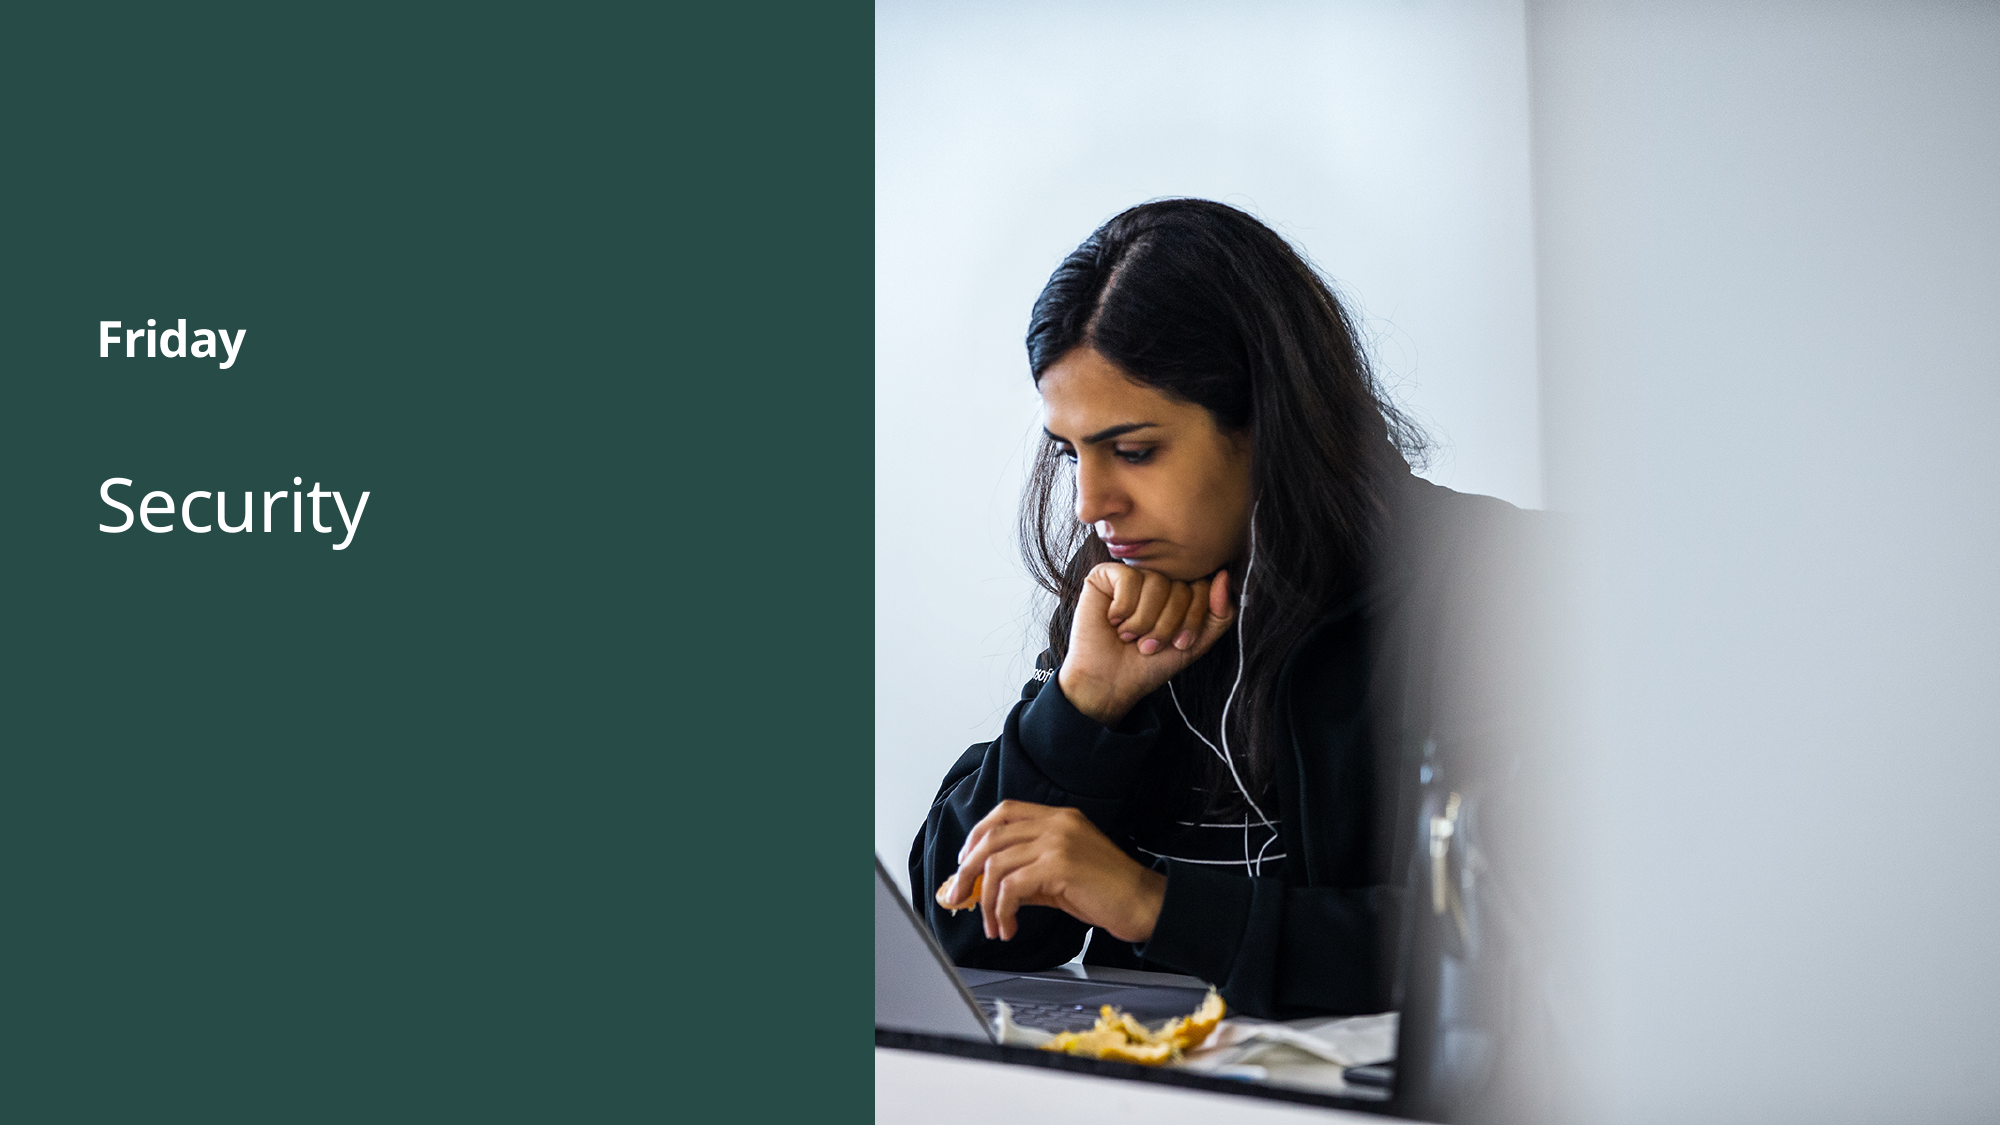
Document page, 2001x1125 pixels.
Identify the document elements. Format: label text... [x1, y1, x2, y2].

title Friday Security [96, 306, 779, 549]
picture [875, 0, 2000, 1125]
